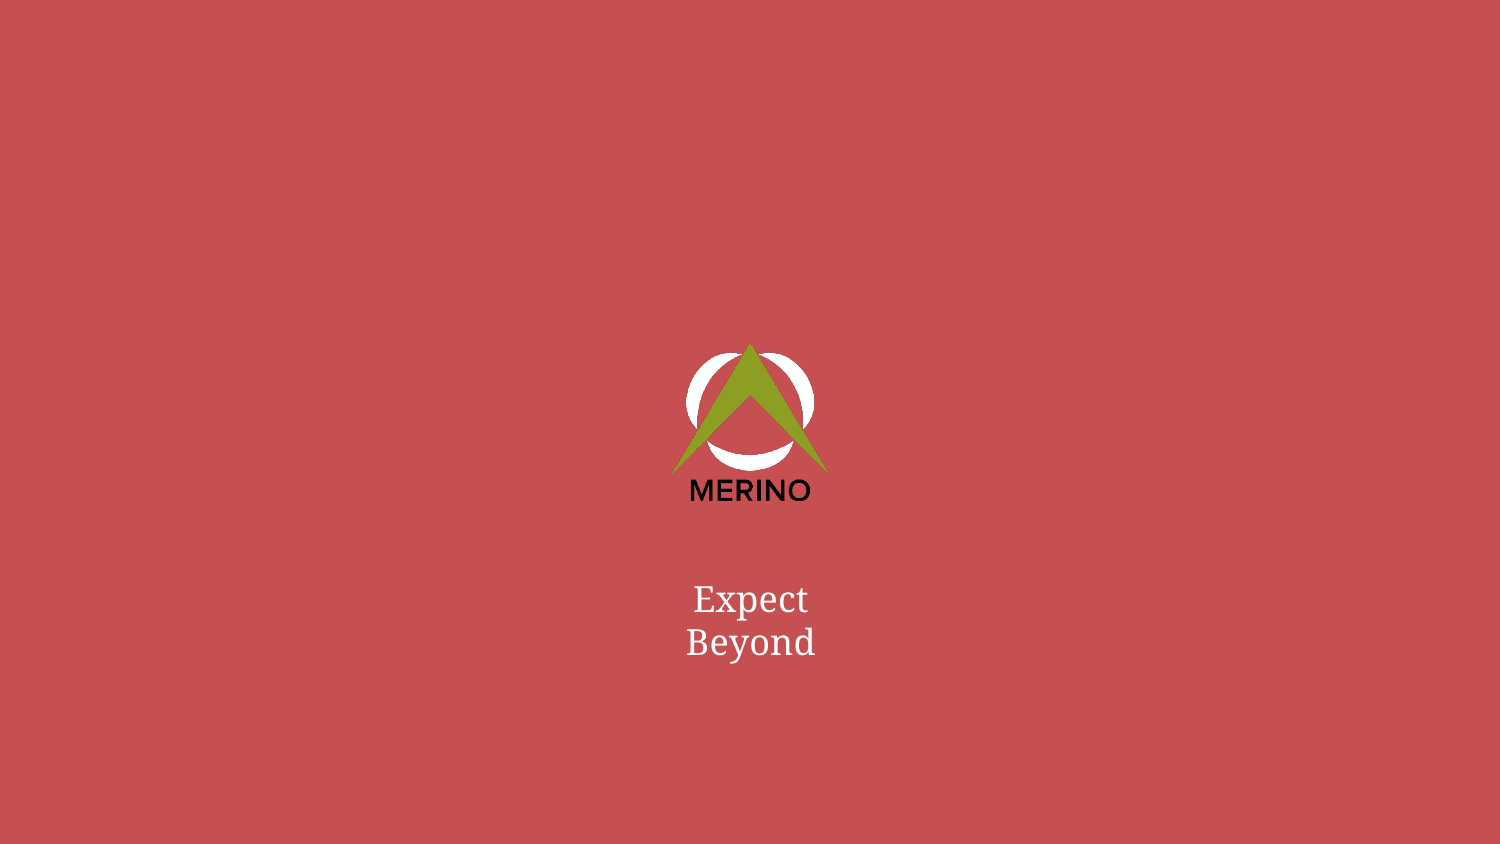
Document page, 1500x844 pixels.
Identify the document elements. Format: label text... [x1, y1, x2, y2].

text_box Expect Beyond [629, 574, 871, 664]
picture [670, 342, 830, 501]
